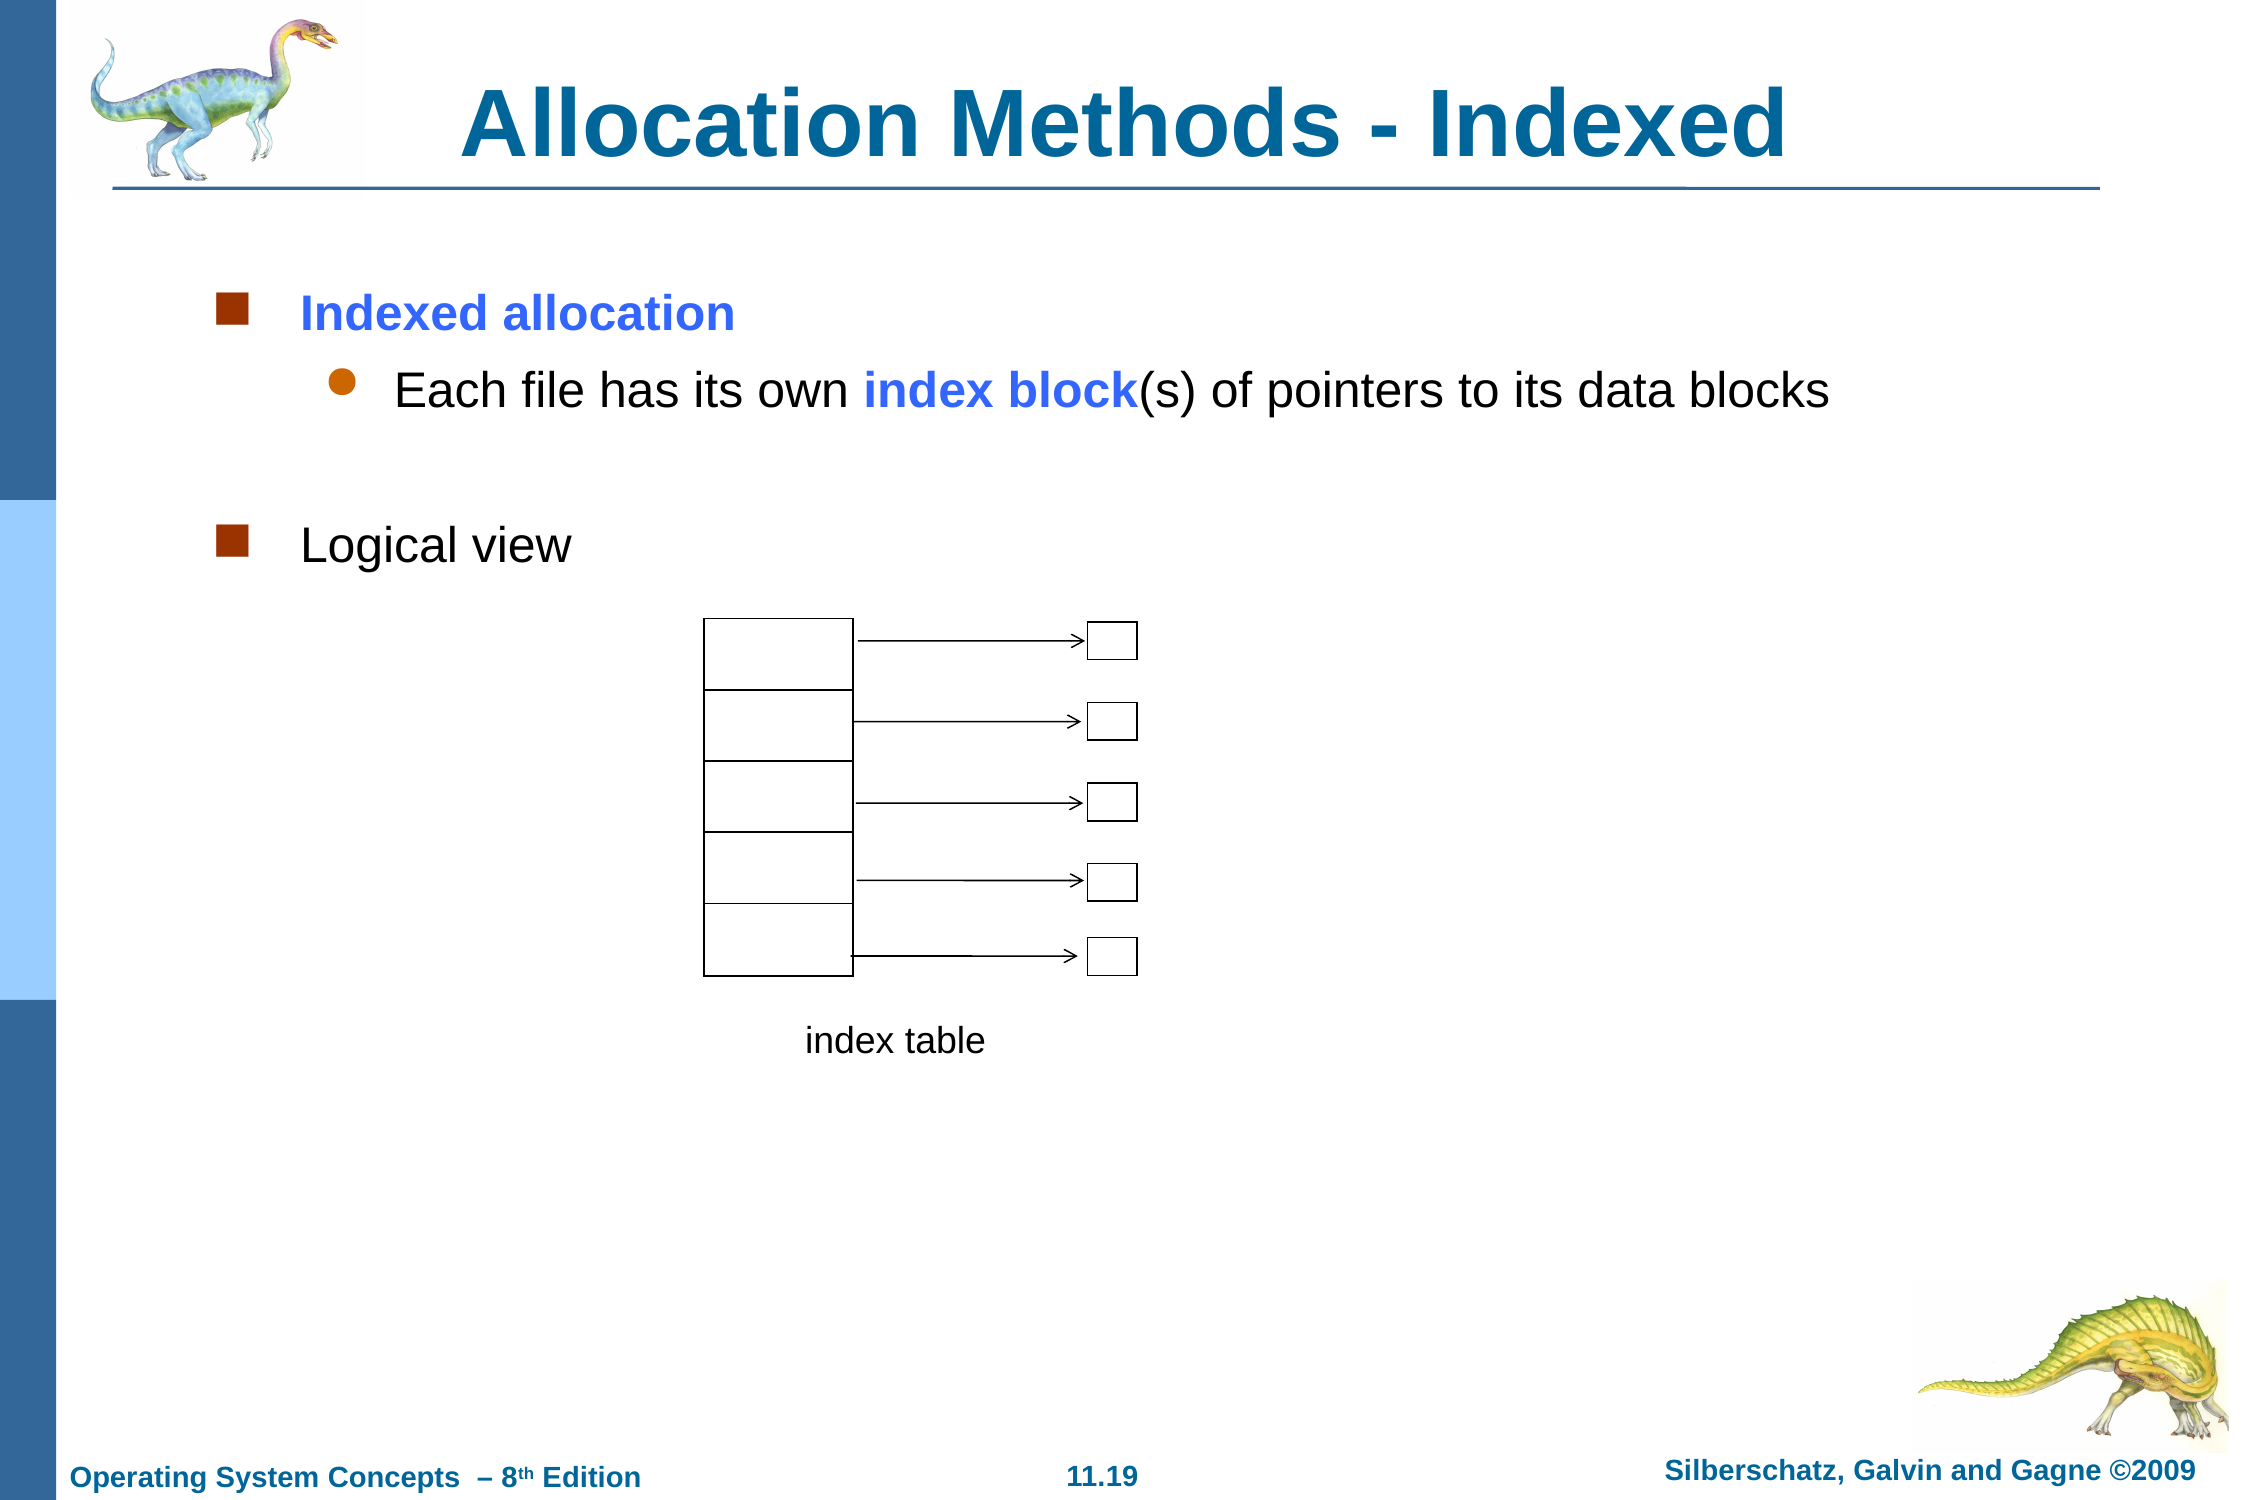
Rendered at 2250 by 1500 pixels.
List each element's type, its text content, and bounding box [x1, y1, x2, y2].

text_box [703, 689, 854, 761]
text_box [703, 903, 854, 976]
text_box index table [783, 1005, 1008, 1072]
list Indexed allocation Each file has its own index block(s) of pointers to its data blocks Logical view [198, 269, 2224, 1261]
picture [70, 0, 365, 199]
text_box [1087, 621, 1138, 660]
title Allocation Methods - Indexed [112, 60, 2138, 187]
text_box [1087, 863, 1138, 902]
text_box [857, 633, 1086, 649]
text_box [1087, 702, 1138, 741]
text_box [1087, 783, 1138, 821]
text_box [856, 873, 1085, 888]
text_box [855, 795, 1084, 811]
text_box [850, 948, 1078, 964]
text_box [703, 618, 854, 689]
text_box [1087, 937, 1138, 976]
text_box [703, 761, 854, 832]
text_box [703, 832, 854, 903]
picture [1913, 1279, 2229, 1453]
